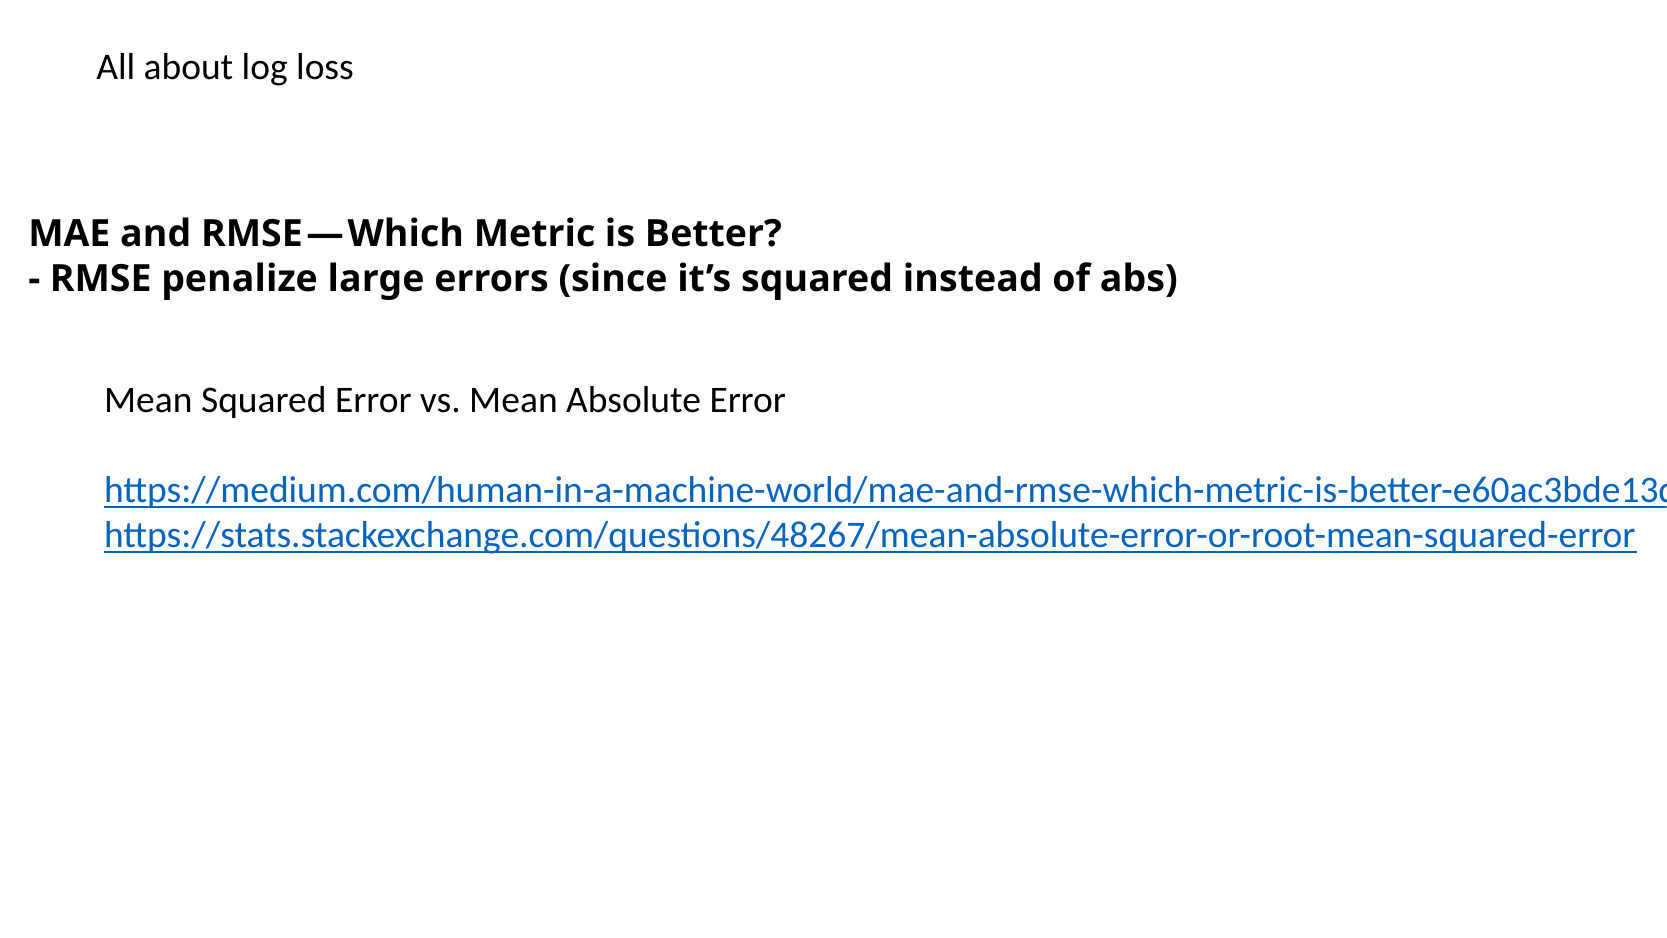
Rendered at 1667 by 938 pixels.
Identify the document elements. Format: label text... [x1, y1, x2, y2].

text_box Mean Squared Error vs. Mean Absolute Error https://medium.com/human-in-a-machine-world/mae-and-rmse-which-metric-is-better-e60ac3bde13d https://stats.stackexchange.com/questions/48267/mean-absolute-error-or-root-mean-squared-error [89, 367, 1667, 608]
text_box MAE and RMSE — Which Metric is Better? - RMSE penalize large errors (since it’s squared instead of abs) [13, 201, 1195, 307]
text_box All about log loss [81, 34, 370, 95]
